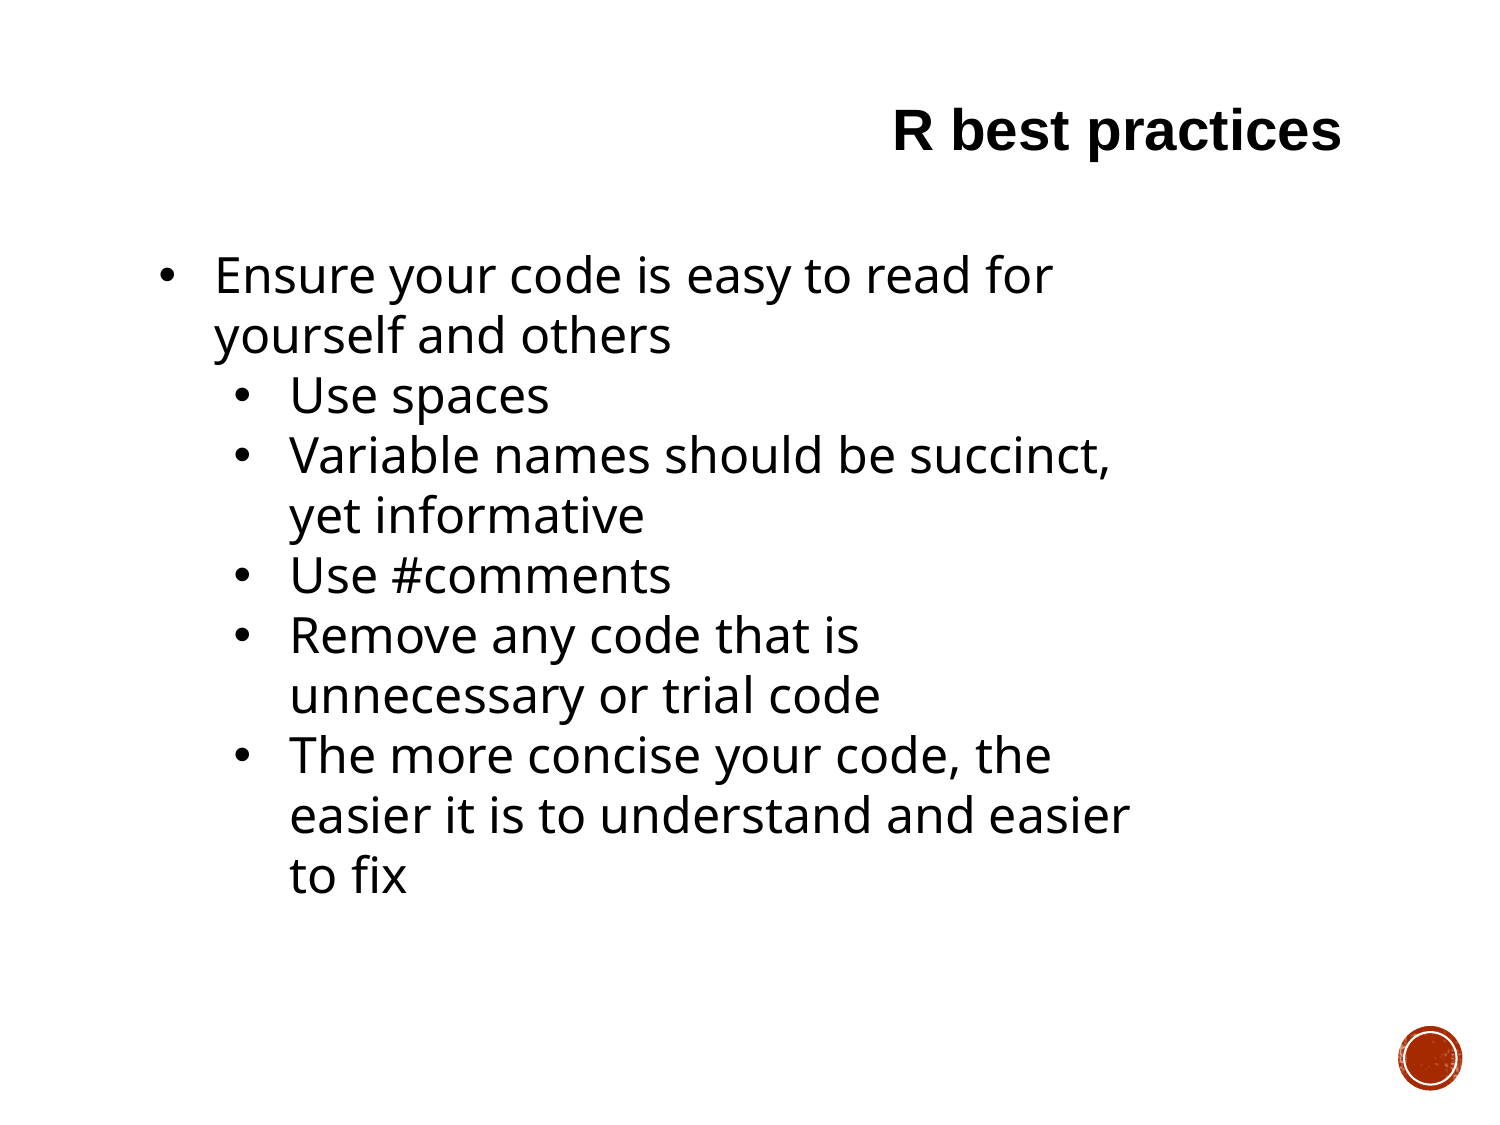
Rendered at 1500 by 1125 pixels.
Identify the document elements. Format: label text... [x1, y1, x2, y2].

text_box R best practices [80, 98, 1375, 170]
text_box Ensure your code is easy to read for yourself and others Use spaces Variable names should be succinct, yet informative Use #comments Remove any code that is unnecessary or trial code The more concise your code, the easier it is to understand and easier to fix [143, 236, 1157, 912]
